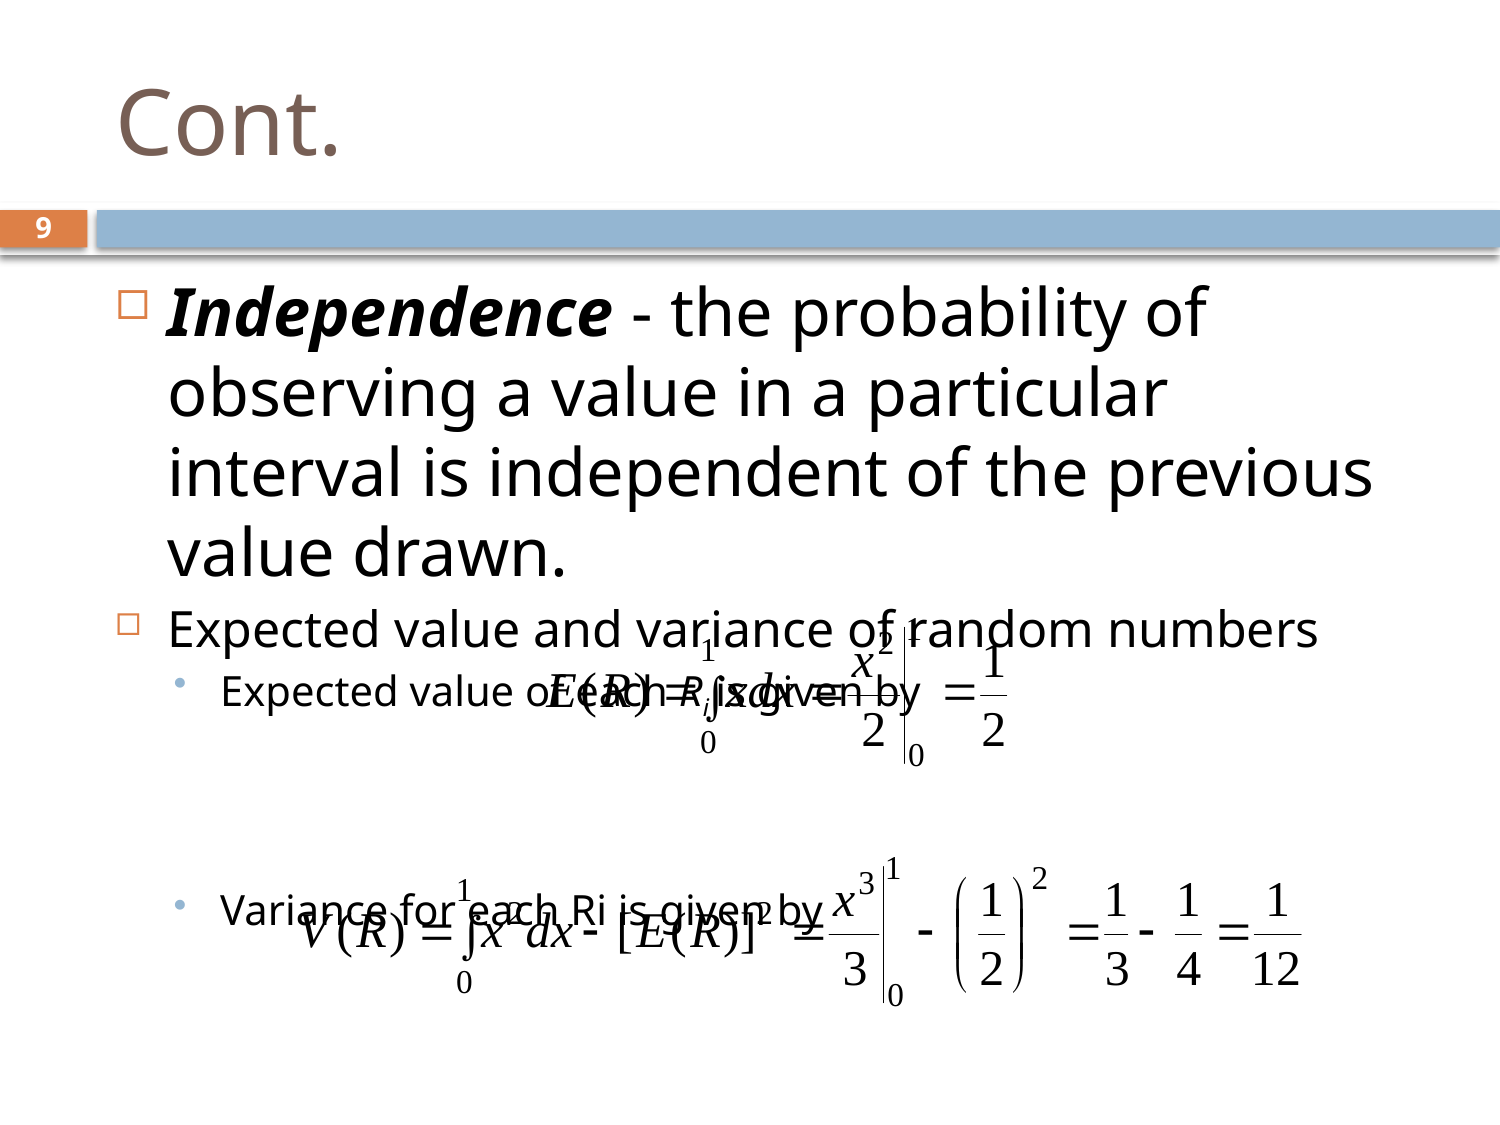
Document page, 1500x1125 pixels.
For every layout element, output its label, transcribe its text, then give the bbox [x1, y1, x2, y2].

list Independence - the probability of observing a value in a particular interval is independent of the previous value drawn. Expected value and variance of random numbers Expected value of each Ri is given by Variance for each Ri is given by [100, 262, 1438, 1000]
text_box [299, 848, 1307, 1012]
title Cont. [100, 37, 1438, 200]
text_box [541, 609, 1013, 773]
slide_number 9 [0, 208, 88, 249]
